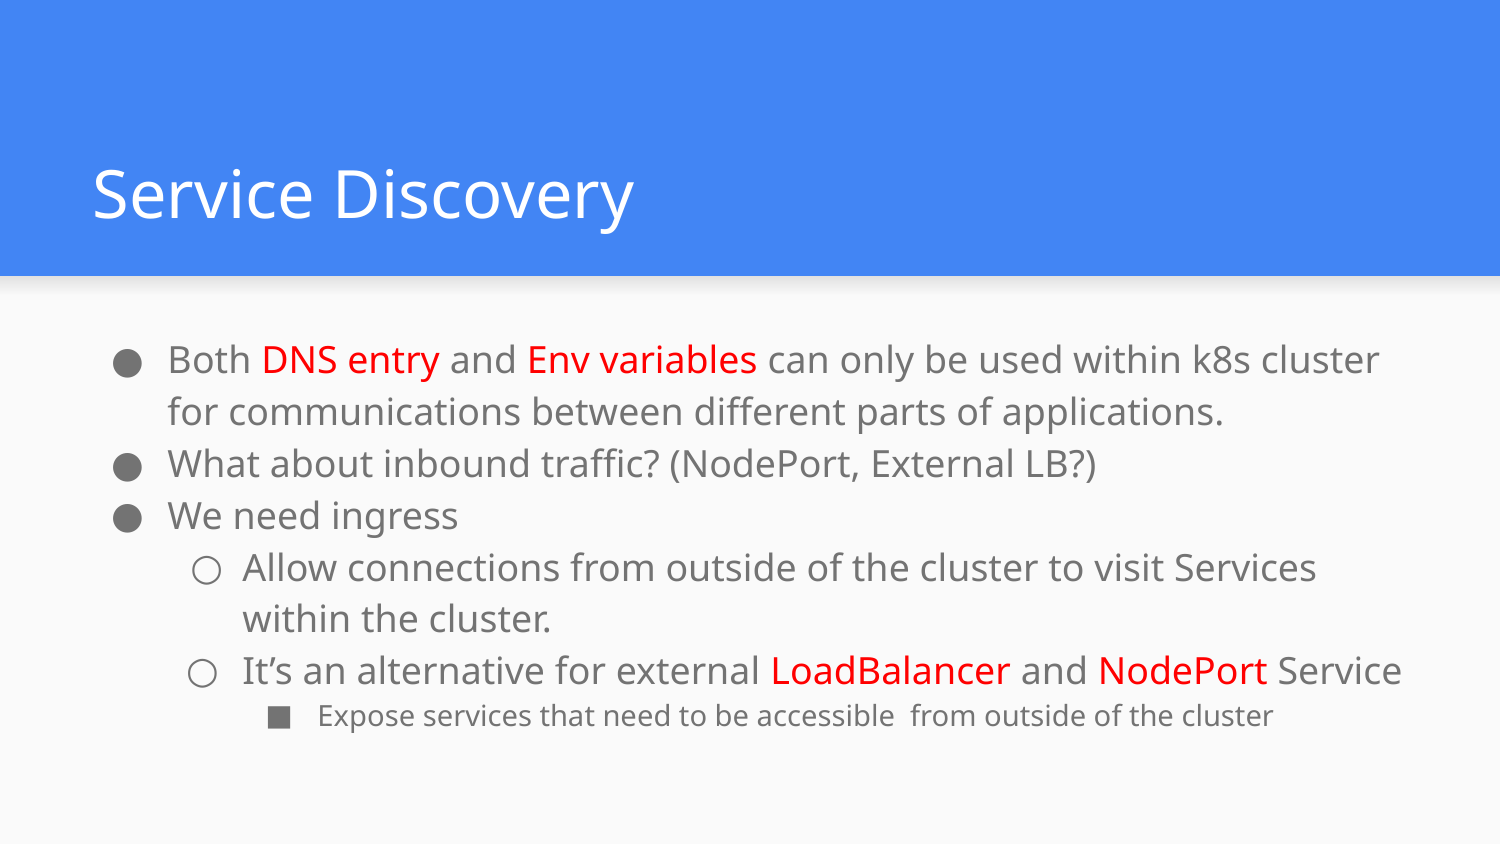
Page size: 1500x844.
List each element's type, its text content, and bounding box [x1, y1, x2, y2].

title Service Discovery [77, 121, 1427, 248]
list Both DNS entry and Env variables can only be used within k8s cluster for communications between different parts of applications. What about inbound traffic? (NodePort, External LB?) We need ingress Allow connections from outside of the cluster to visit Services within the cluster. It’s an alternative for external LoadBalancer and NodePort Service Expose services that need to be accessible from outside of the cluster [77, 314, 1427, 760]
